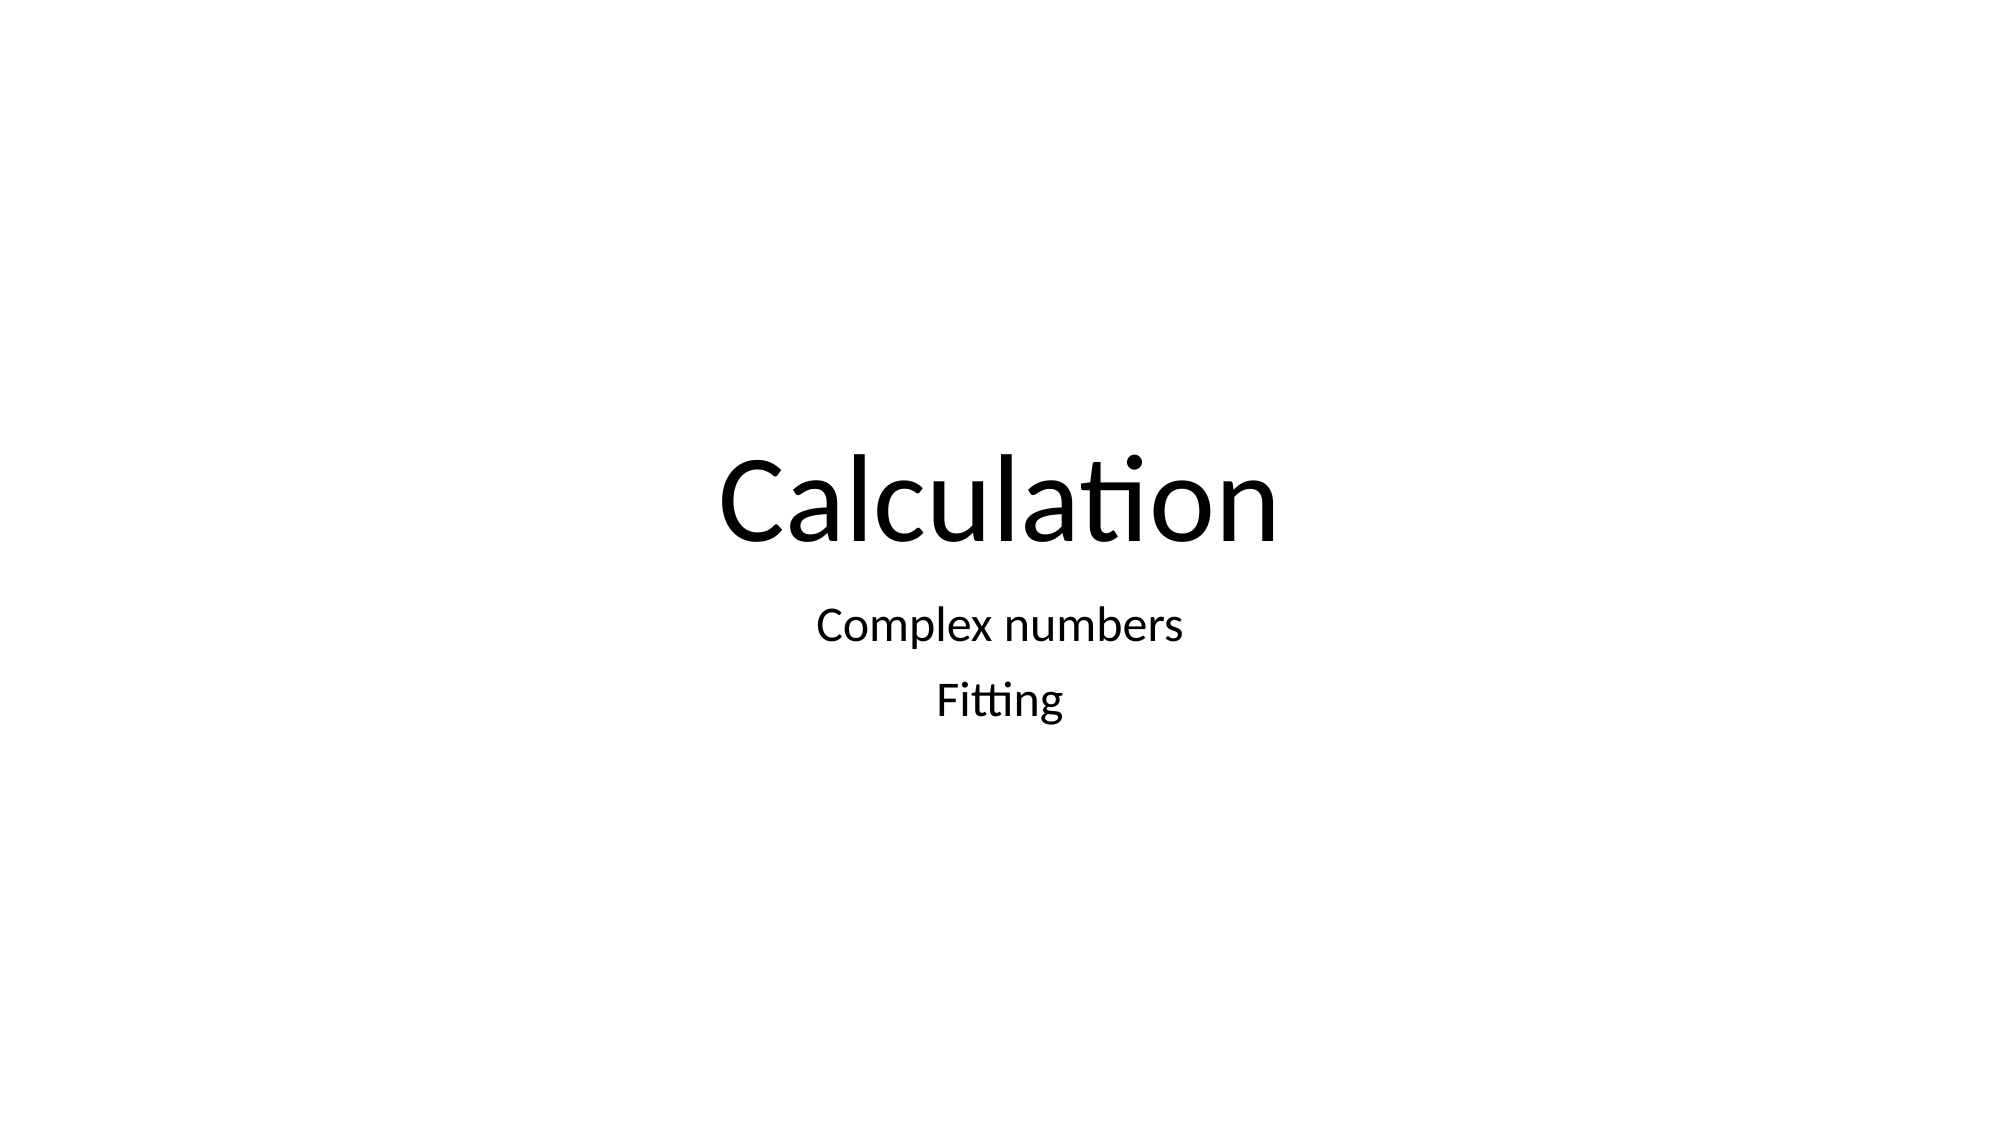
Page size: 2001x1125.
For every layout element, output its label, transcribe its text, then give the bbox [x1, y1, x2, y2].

subtitle Complex numbers Fitting [249, 590, 1750, 863]
title Calculation [249, 184, 1750, 576]
